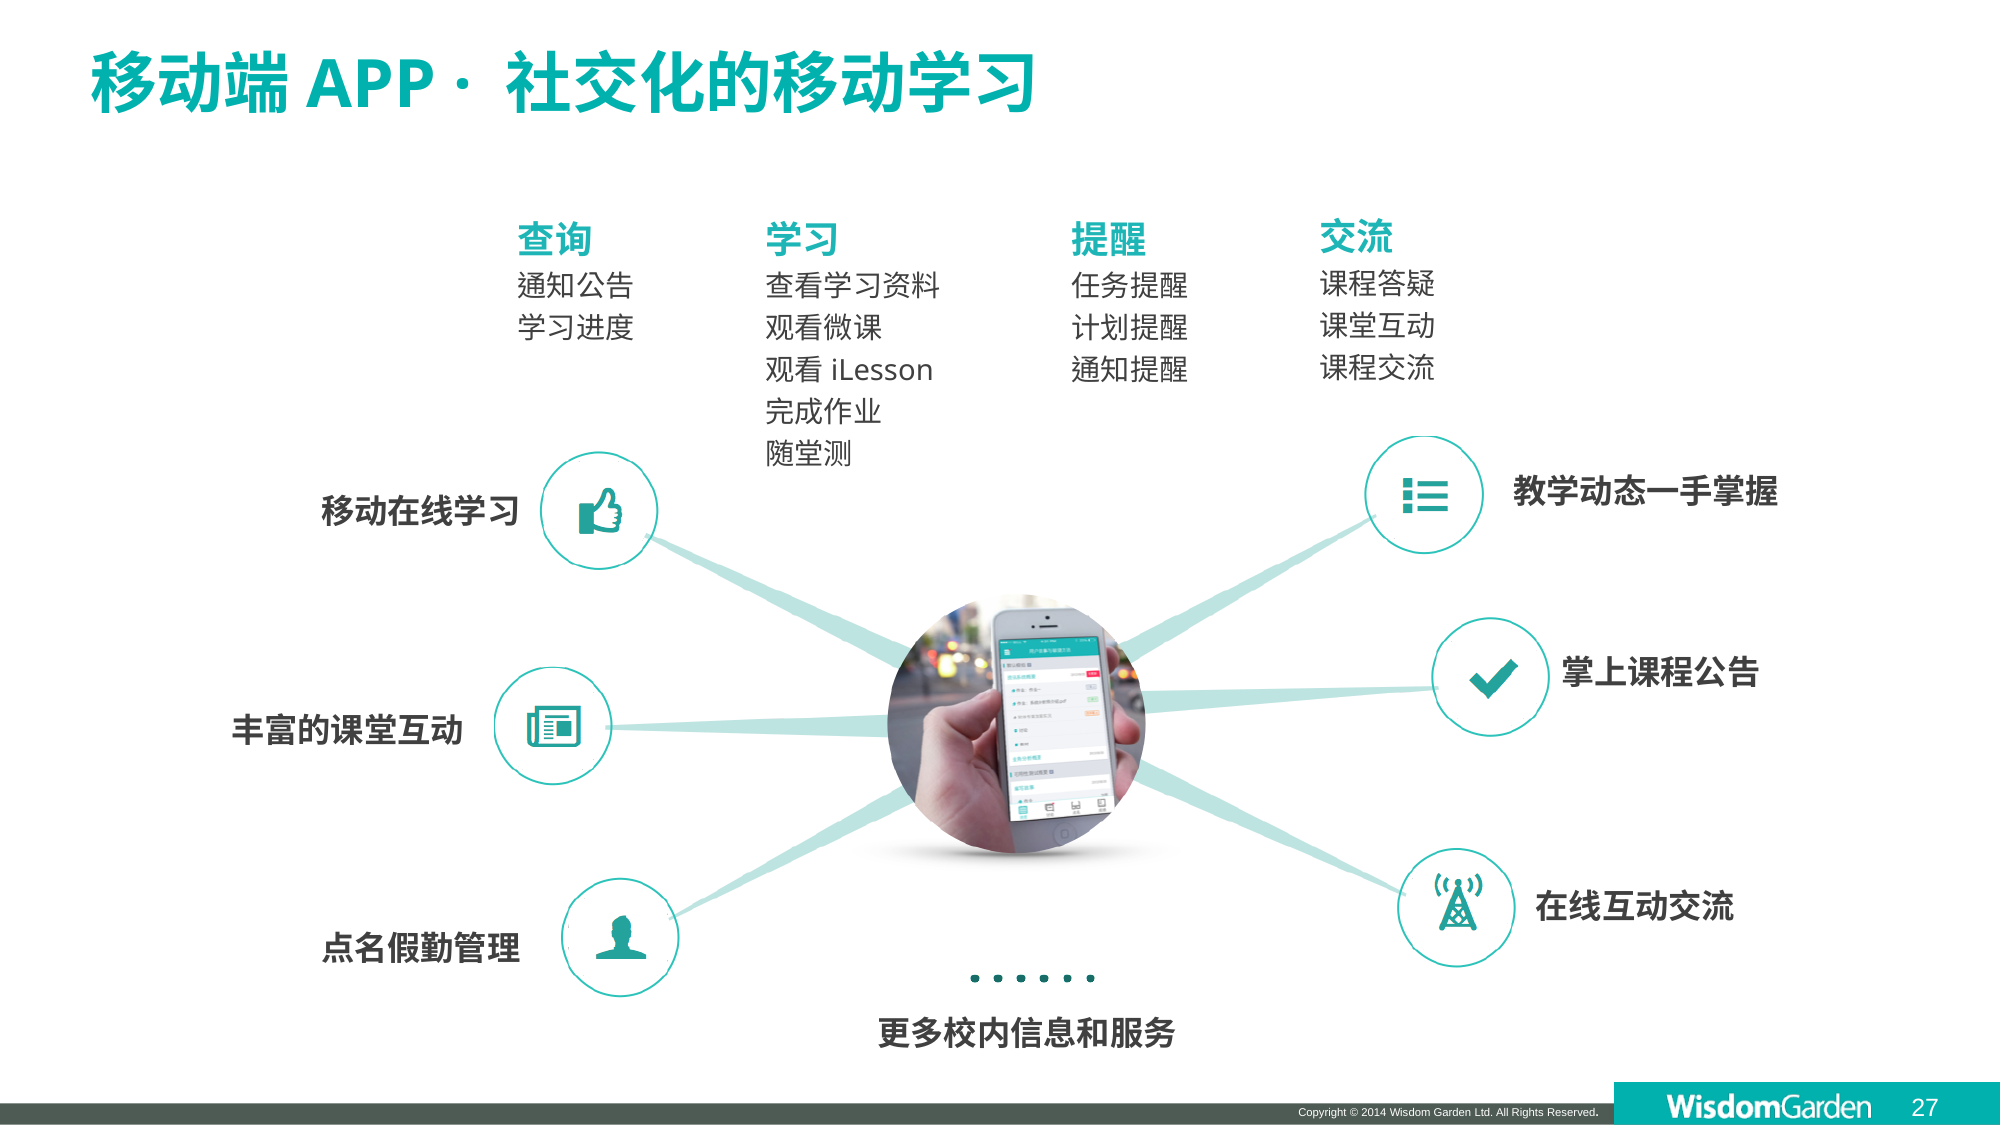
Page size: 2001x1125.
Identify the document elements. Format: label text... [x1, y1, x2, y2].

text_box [229, 195, 1782, 1053]
title 移动端APP · 社交化的移动学习 [75, 20, 1800, 141]
picture [1661, 1086, 1876, 1124]
slide_number 27 [1881, 1076, 1969, 1125]
